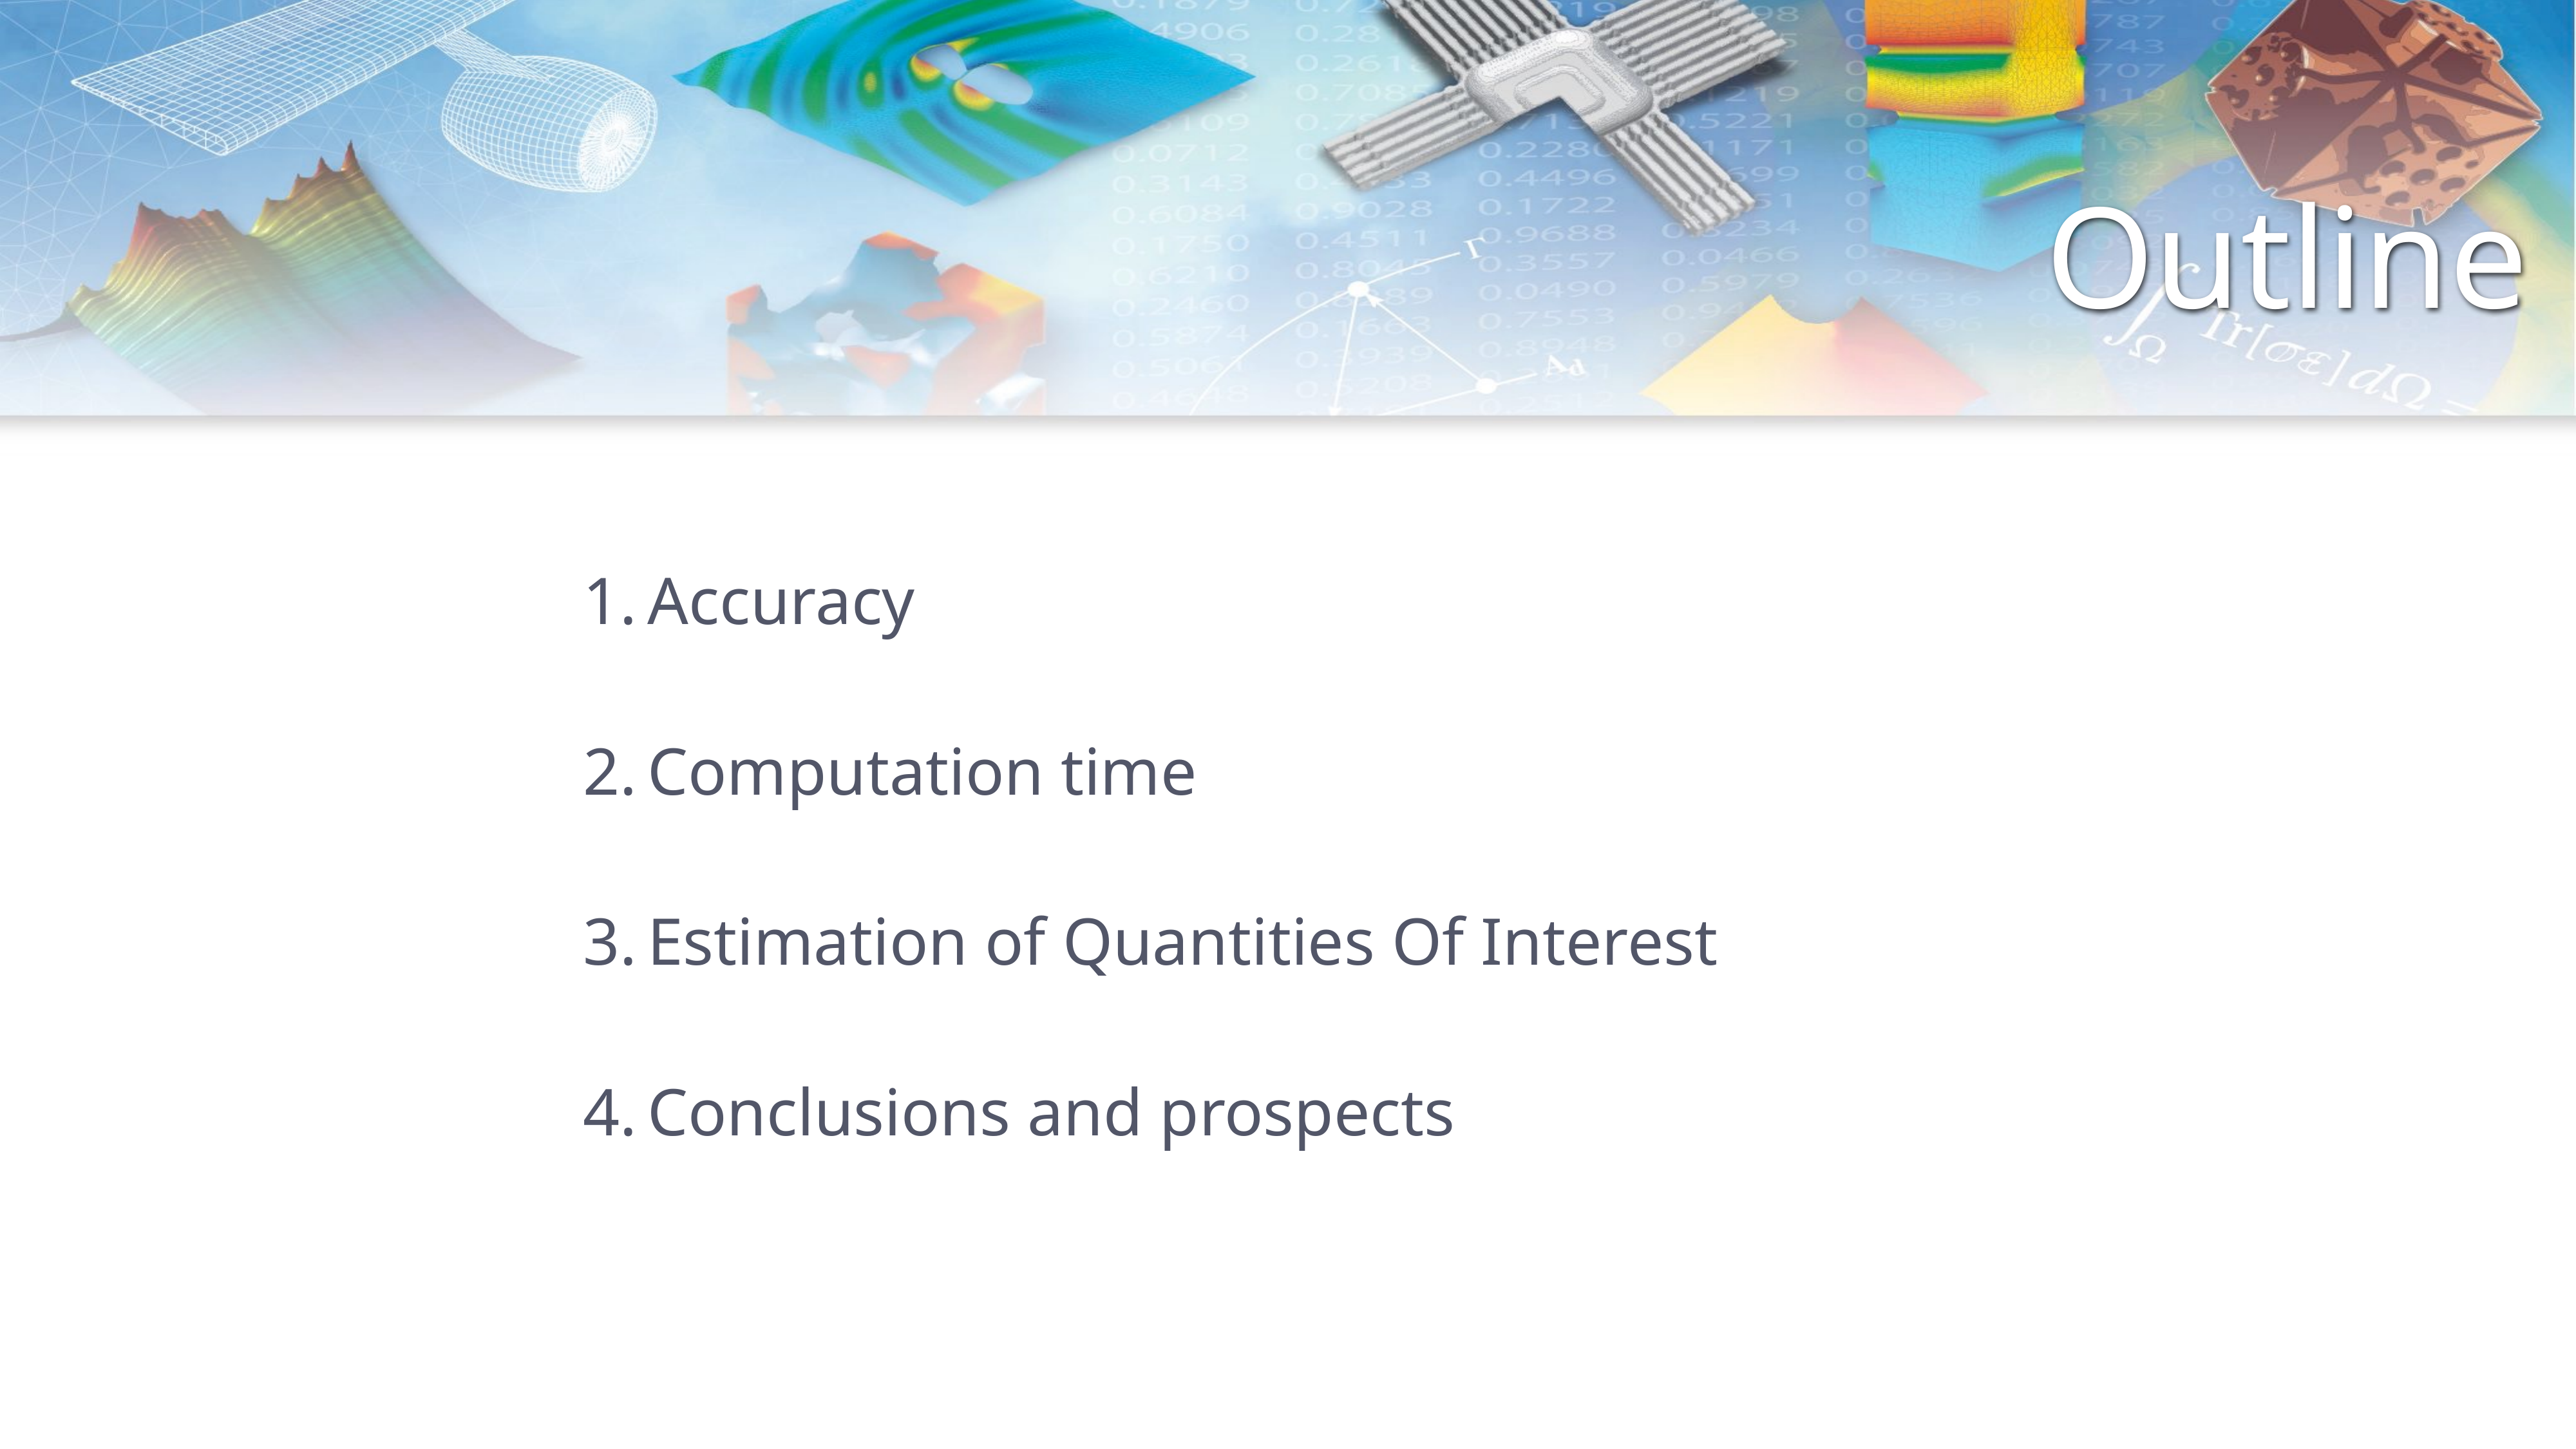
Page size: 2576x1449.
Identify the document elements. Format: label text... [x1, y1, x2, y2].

title Outline [1271, 61, 2534, 342]
picture [947, 33, 963, 39]
list Accuracy Computation time Estimation of Quantities Of Interest Conclusions and prospects [575, 412, 2001, 1298]
picture [0, 0, 2576, 1449]
